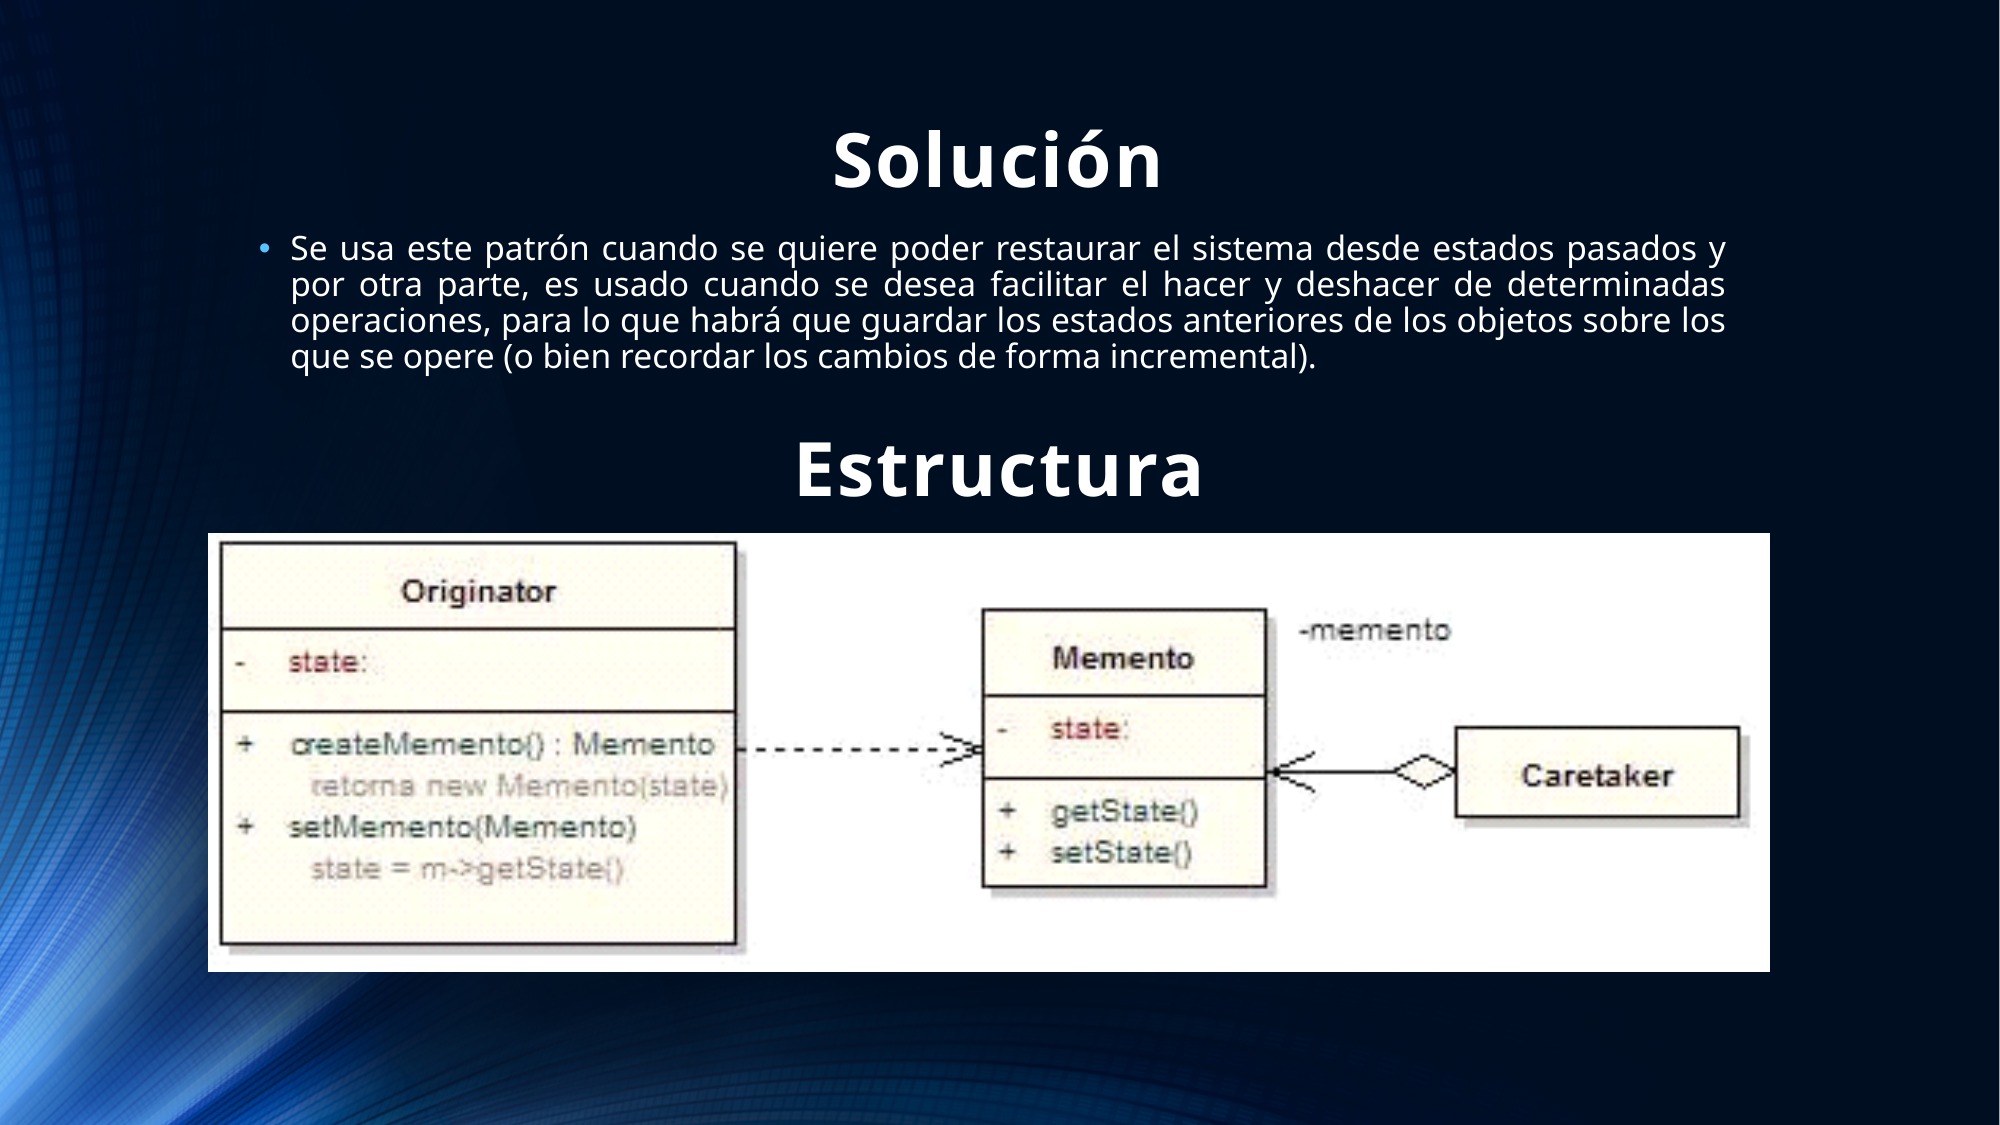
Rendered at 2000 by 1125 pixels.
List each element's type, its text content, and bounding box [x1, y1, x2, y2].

text_box Estructura [249, 398, 1750, 521]
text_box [208, 533, 1770, 972]
title Solución [248, 88, 1749, 211]
list Se usa este patrón cuando se quiere poder restaurar el sistema desde estados pasados y por otra parte, es usado cuando se desea facilitar el hacer y deshacer de determinadas operaciones, para lo que habrá que guardar los estados anteriores de los objetos sobre los que se opere (o bien recordar los cambios de forma incremental). [243, 224, 1743, 386]
picture [0, 0, 2000, 1125]
